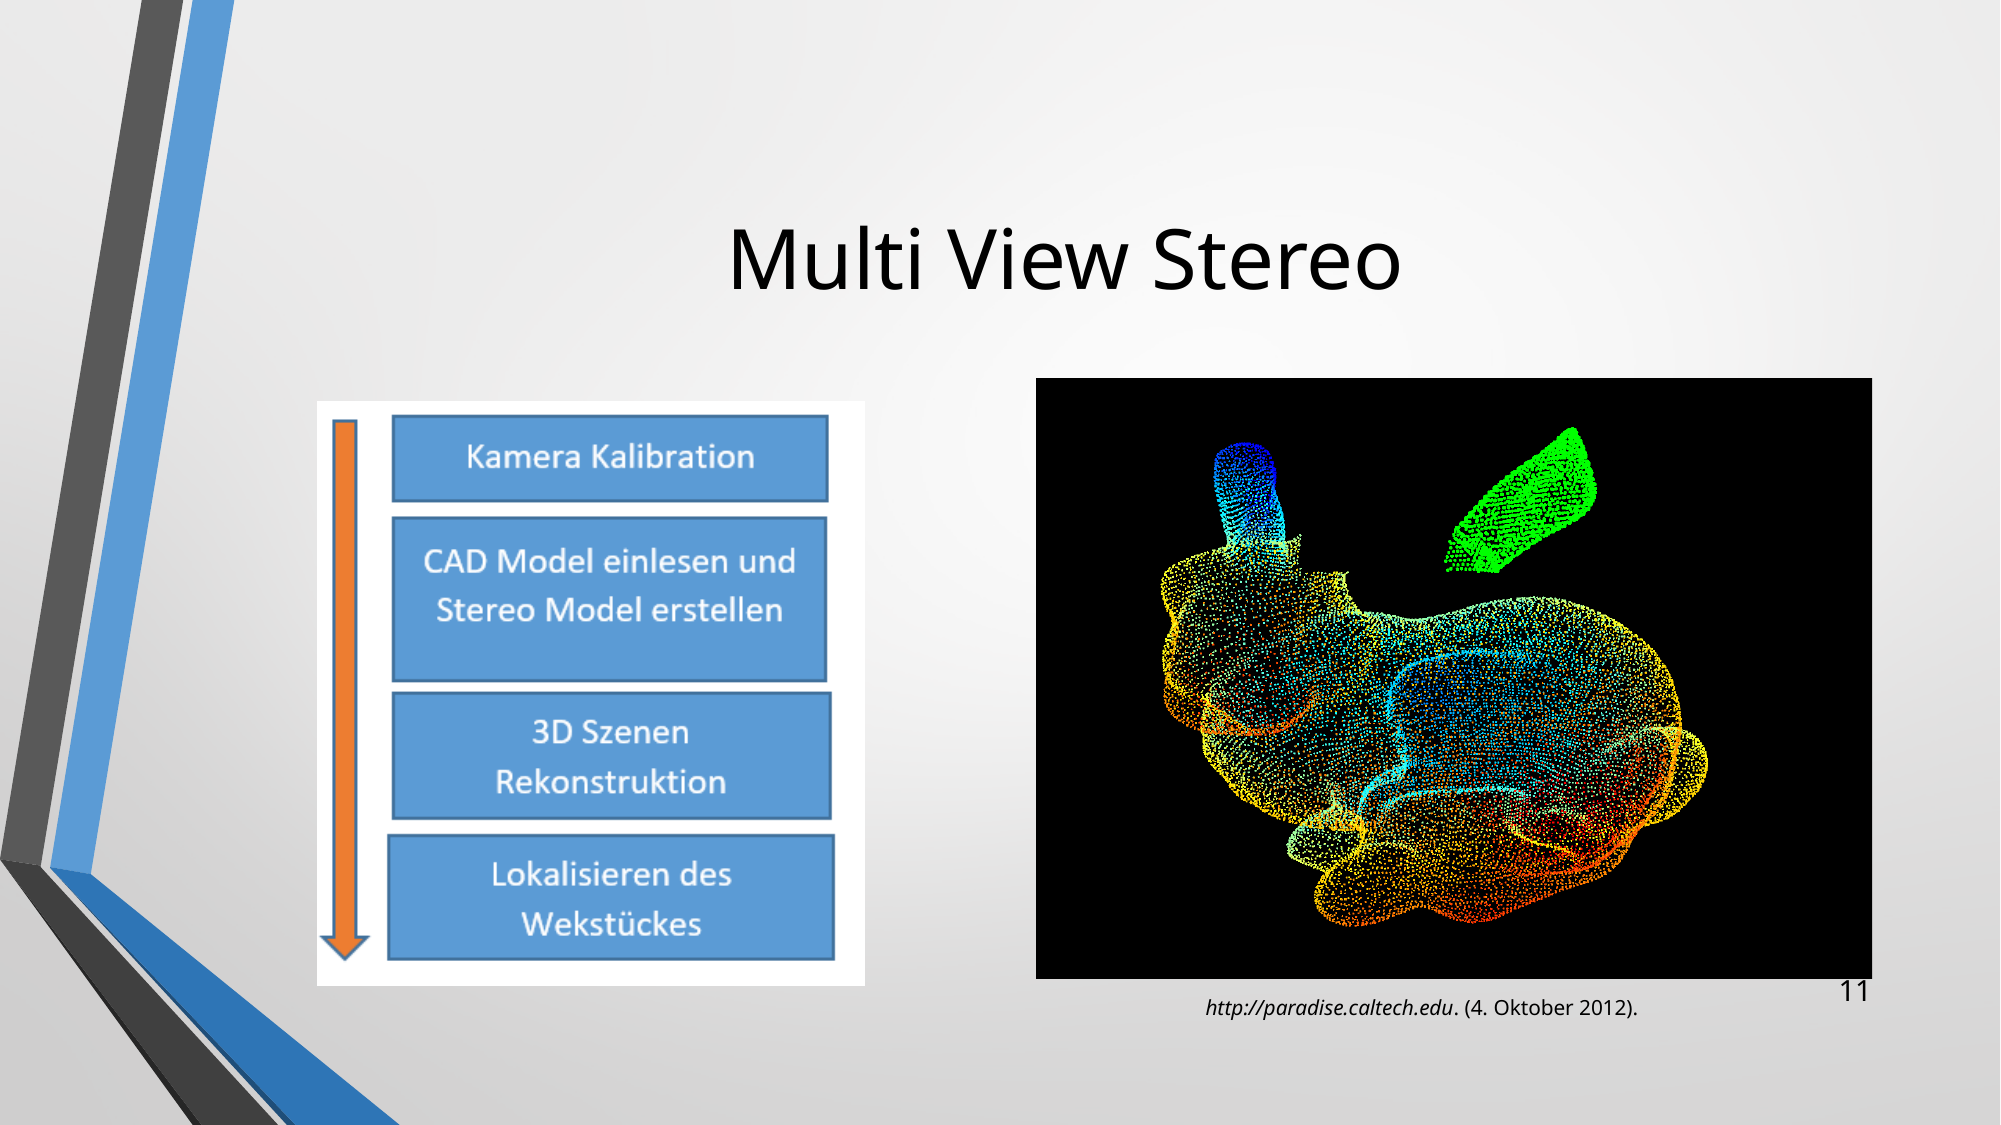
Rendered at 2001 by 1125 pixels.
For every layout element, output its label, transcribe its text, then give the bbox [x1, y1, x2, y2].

slide_number 11 [1796, 962, 1887, 1023]
picture [317, 401, 865, 987]
text_box http://paradise.caltech.edu. (4. Oktober 2012). [1190, 987, 1718, 1028]
title Multi View Stereo [243, 112, 1887, 400]
picture [1035, 378, 1873, 979]
